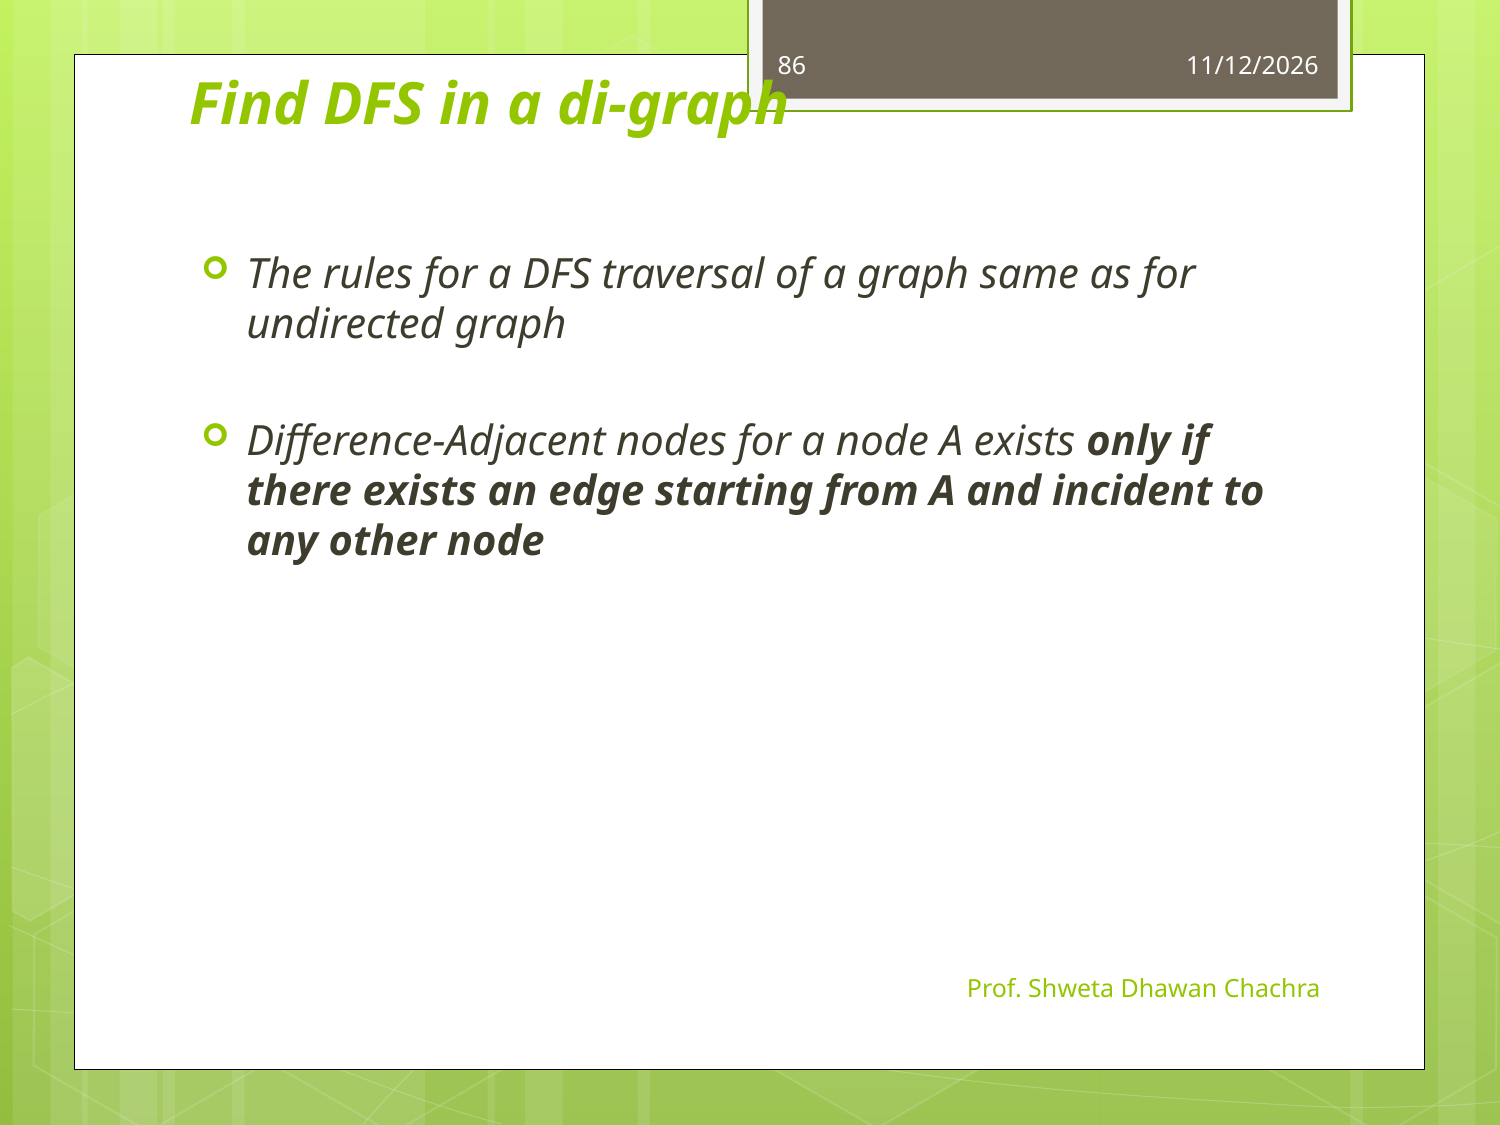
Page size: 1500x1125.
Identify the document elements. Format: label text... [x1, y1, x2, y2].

slide_number 86 [762, 36, 982, 97]
footer Prof. Shweta Dhawan Chachra [761, 960, 1336, 1020]
list The rules for a DFS traversal of a graph same as for undirected graph Difference-Adjacent nodes for a node A exists only if there exists an edge starting from A and incident to any other node [174, 144, 1287, 1050]
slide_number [983, 36, 1334, 97]
title Find DFS in a di-graph [174, 87, 1328, 144]
